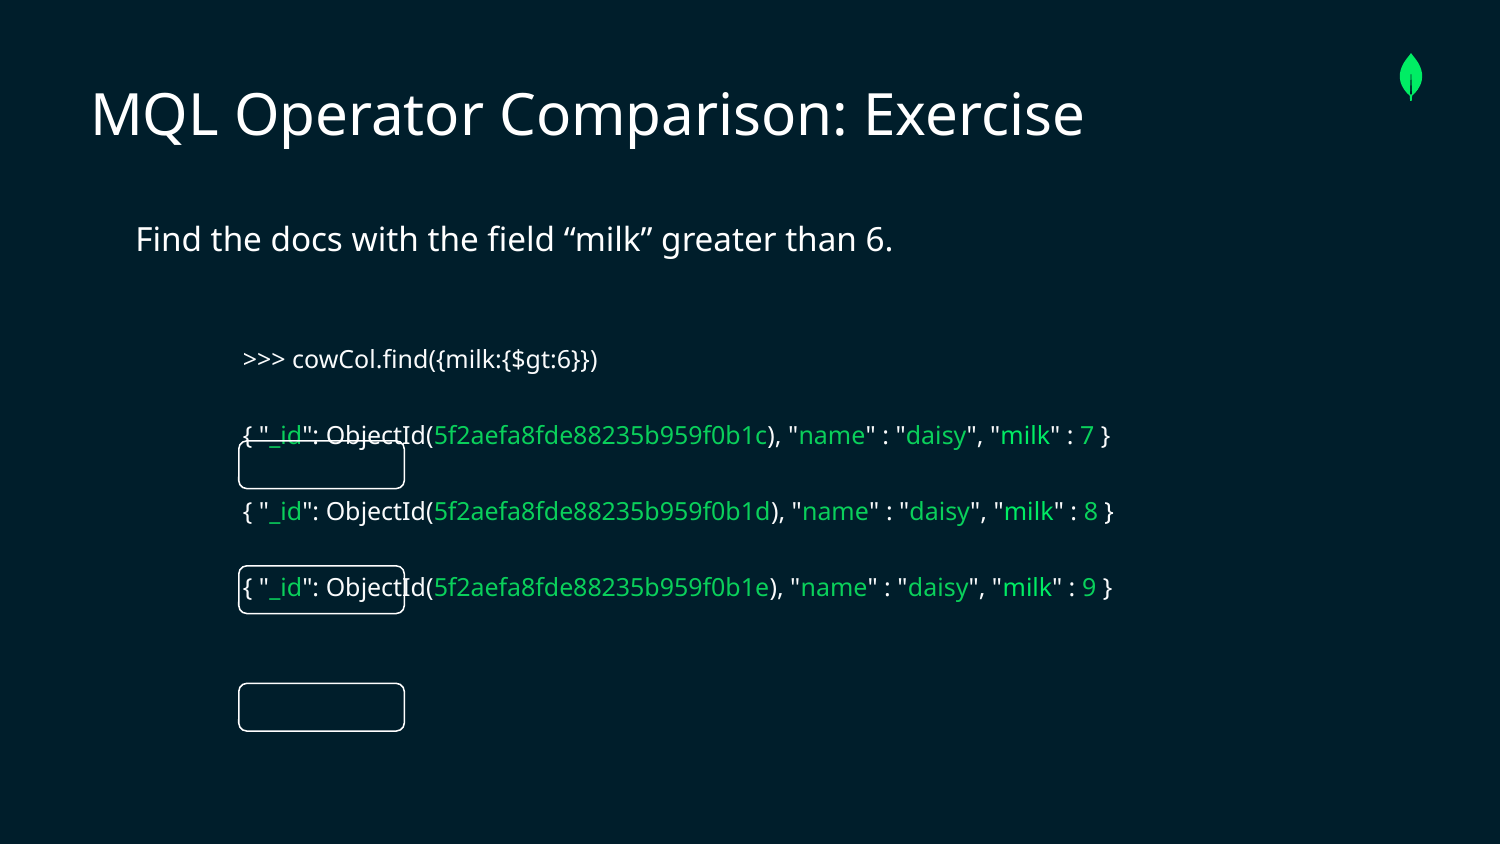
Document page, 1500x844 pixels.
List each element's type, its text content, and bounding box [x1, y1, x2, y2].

text_box MQL Operator Comparison: Exercise [75, 62, 1361, 162]
text_box [238, 683, 405, 732]
text_box Find the docs with the field “milk” greater than 6. [120, 202, 1423, 273]
text_box [238, 565, 405, 614]
text_box [238, 440, 405, 489]
text_box >>> cowCol.find({milk:{$gt:6}}) { "_id": ObjectId(5f2aefa8fde88235b959f0b1c), "name" : "daisy", "milk" : 7 } { "_id": ObjectId(5f2aefa8fde88235b959f0b1d), "name" : "daisy", "milk" : 8 } { "_id": ObjectId(5f2aefa8fde88235b959f0b1e), "name" : "daisy", "milk" : 9 } [228, 313, 1230, 617]
